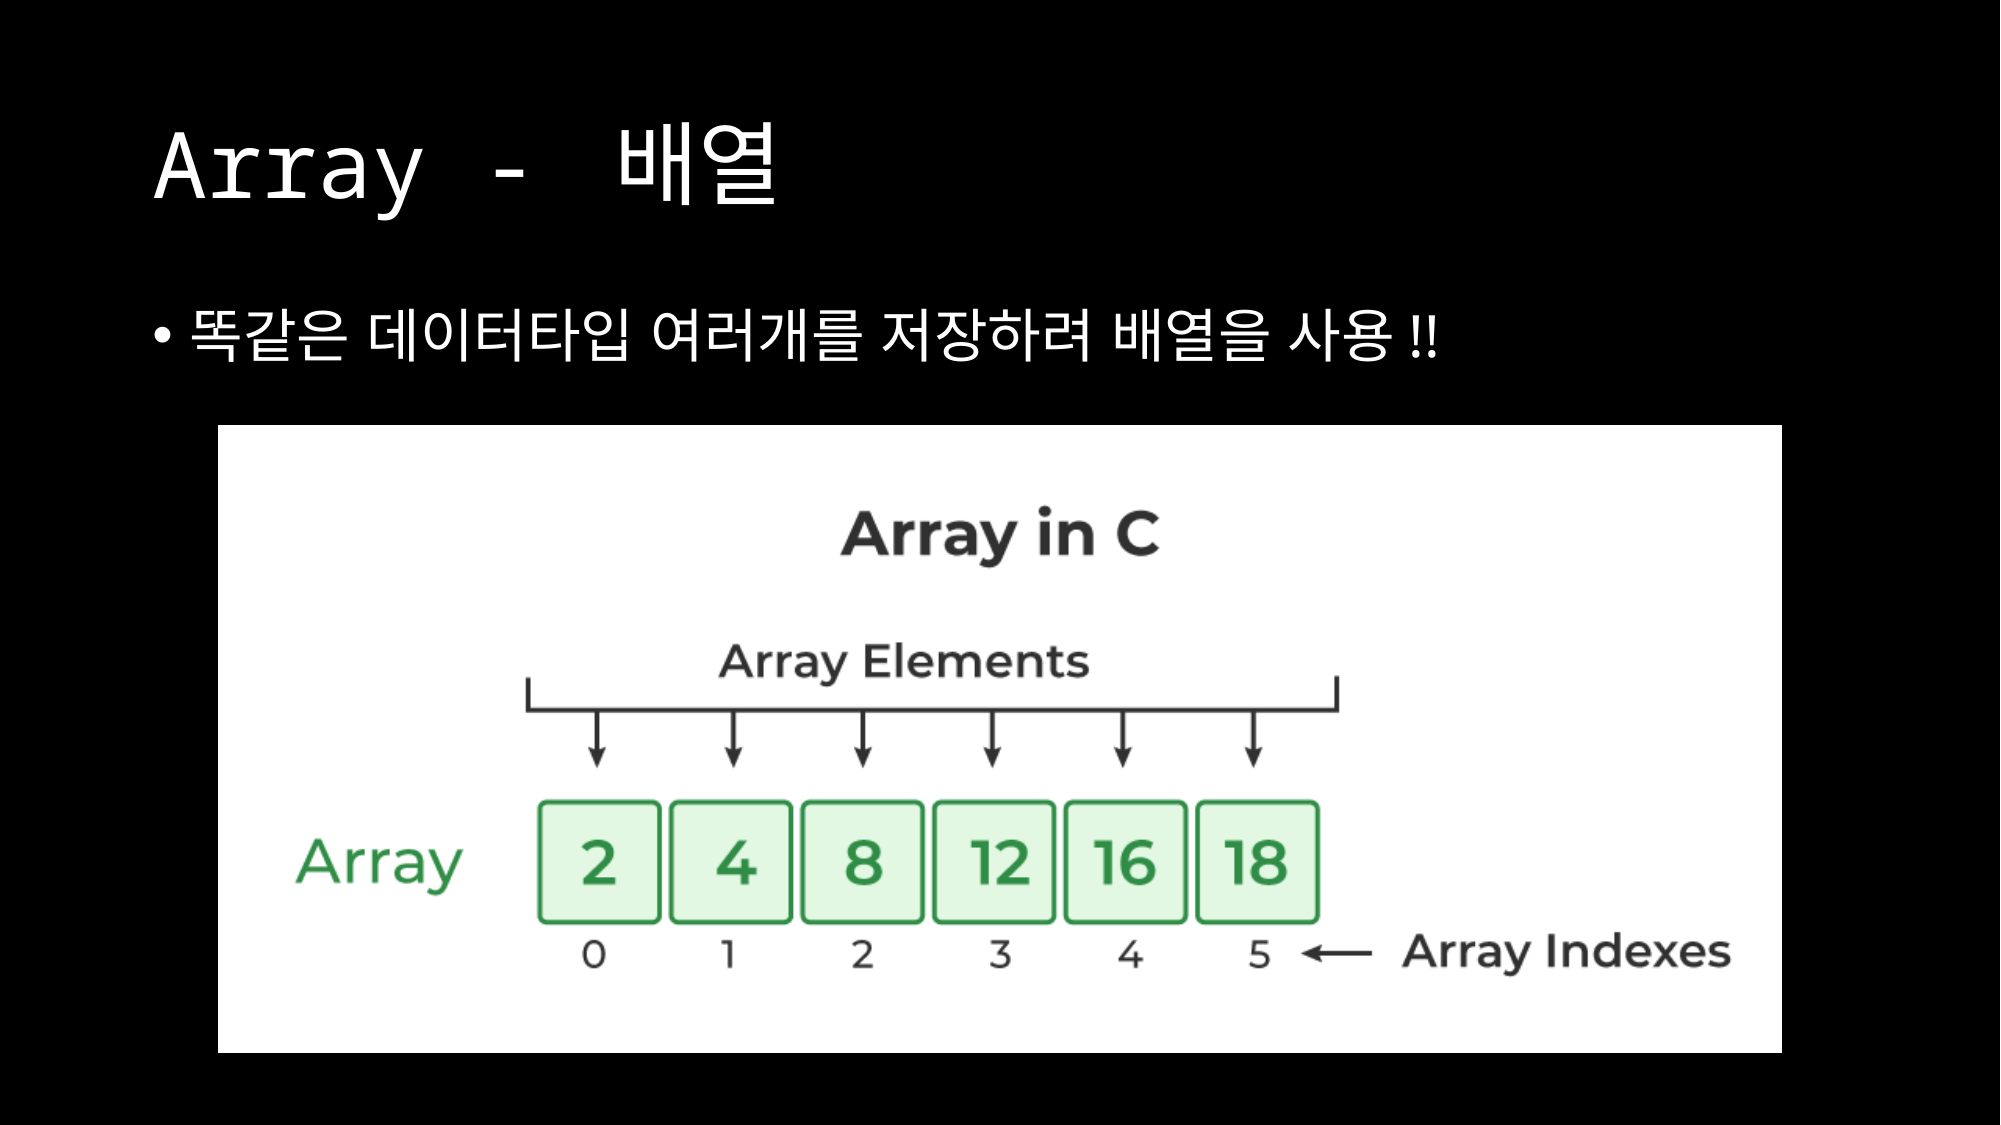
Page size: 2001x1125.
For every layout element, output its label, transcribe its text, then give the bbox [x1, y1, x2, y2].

title Array - 배열 [137, 59, 1863, 278]
picture [218, 425, 1782, 1053]
list 똑같은 데이터타입 여러개를 저장하려 배열을 사용!! [137, 299, 1863, 1014]
